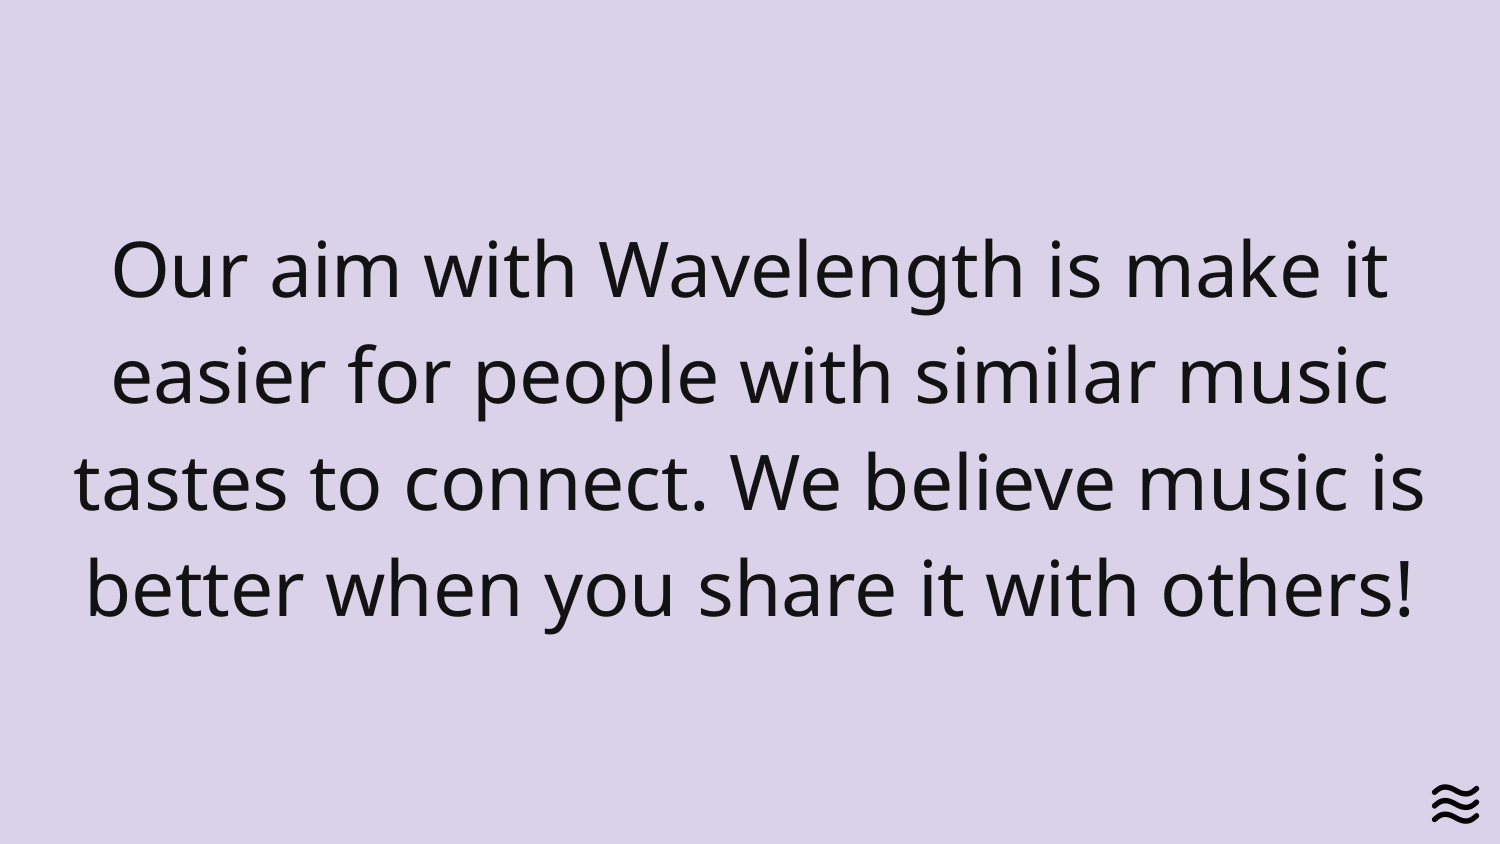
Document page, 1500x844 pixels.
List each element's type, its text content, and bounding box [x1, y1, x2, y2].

list Our aim with Wavelength is make it easier for people with similar music tastes to connect. We believe music is better when you share it with others! [51, 192, 1449, 652]
picture [1426, 780, 1485, 831]
